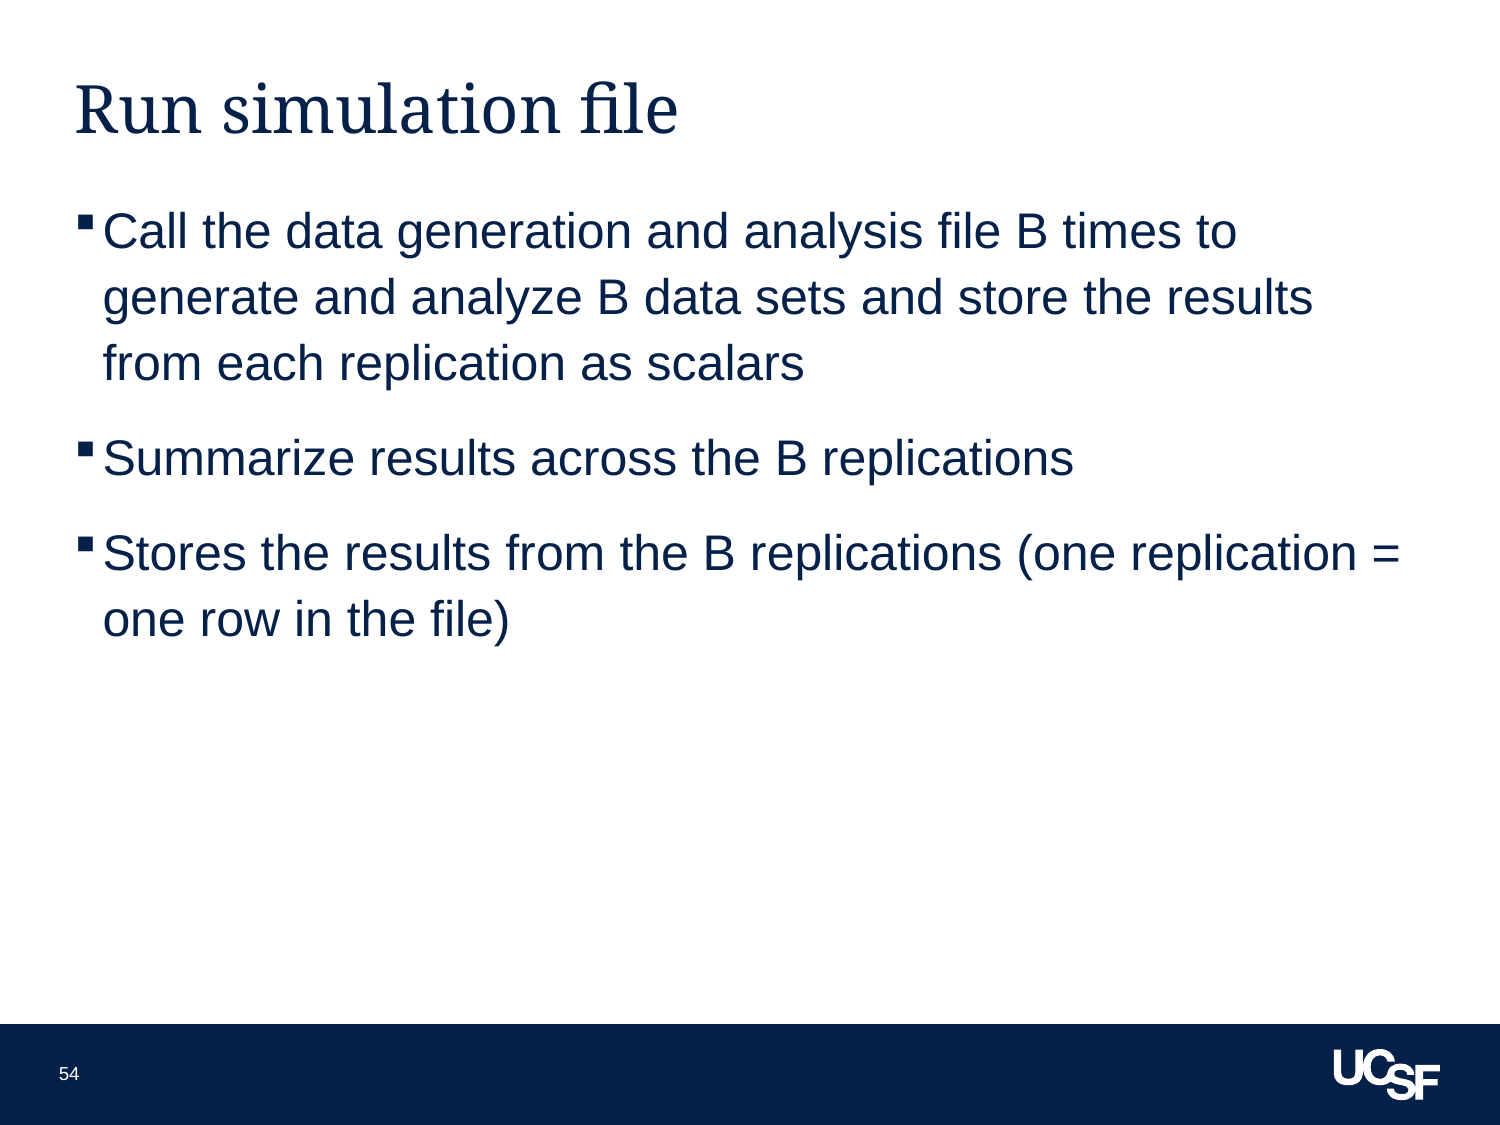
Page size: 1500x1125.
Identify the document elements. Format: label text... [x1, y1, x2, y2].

list Call the data generation and analysis file B times to generate and analyze B data sets and store the results from each replication as scalars Summarize results across the B replications Stores the results from the B replications (one replication = one row in the file) [59, 184, 1441, 990]
title Run simulation file [59, 71, 1441, 158]
slide_number 54 [58, 1058, 100, 1085]
